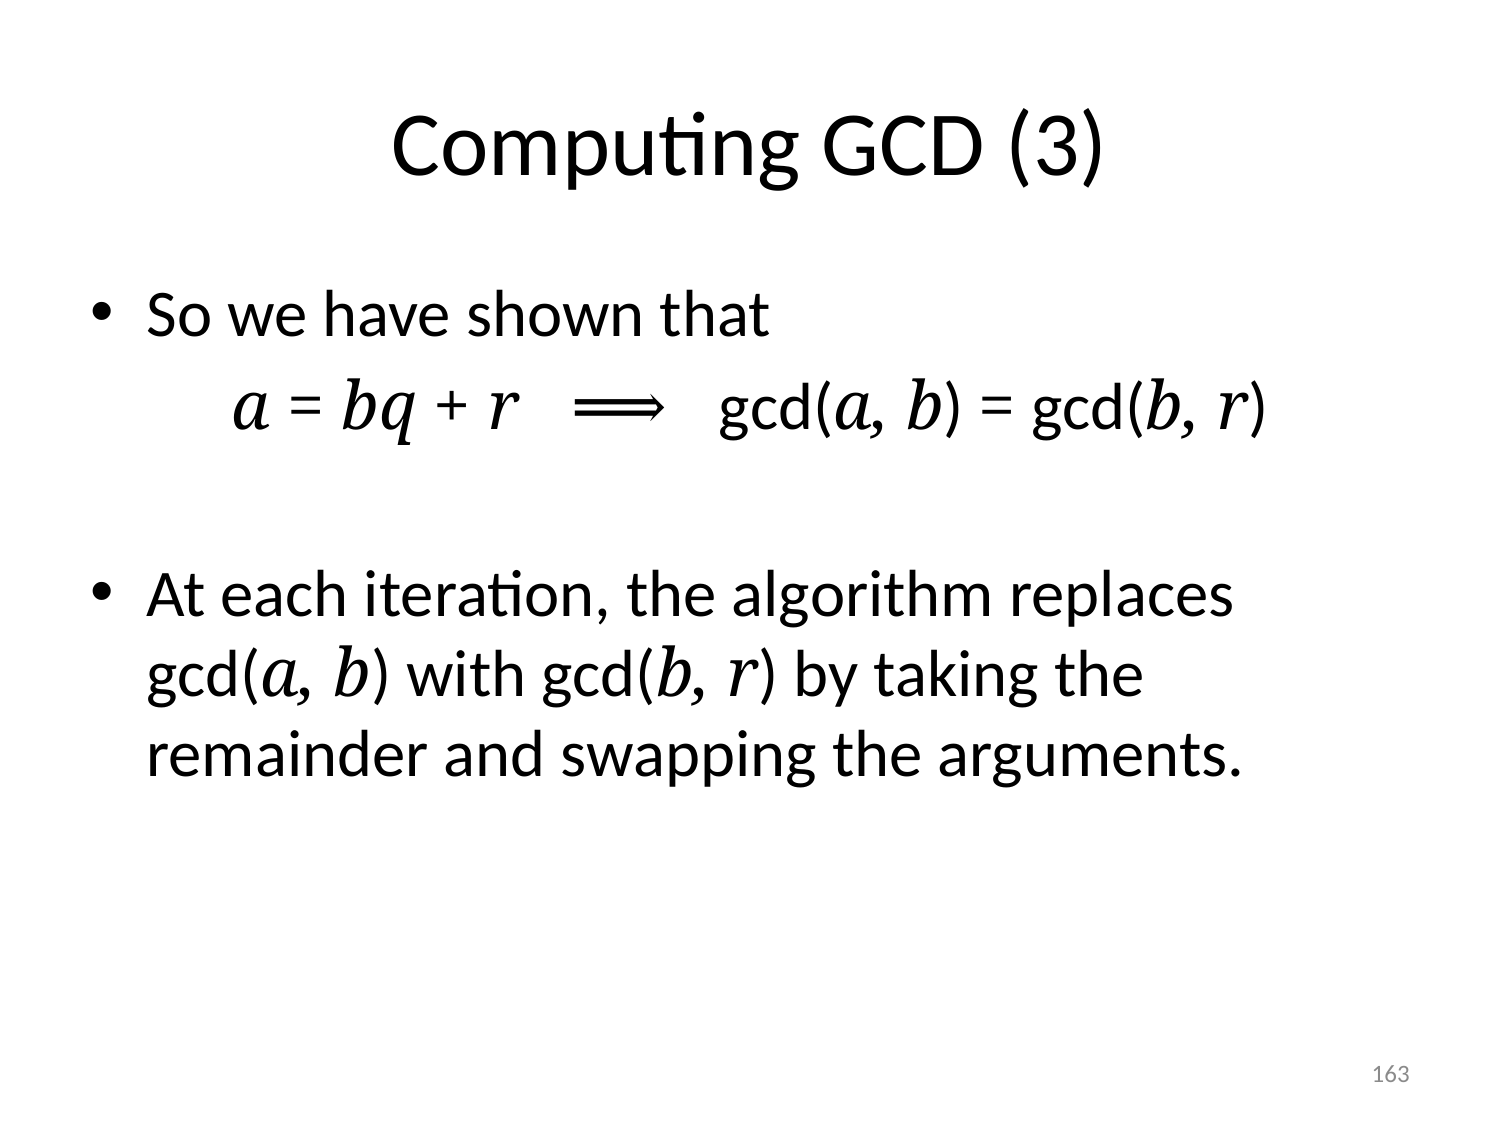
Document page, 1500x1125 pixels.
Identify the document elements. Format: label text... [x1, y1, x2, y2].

list So we have shown that a = bq + r ⟹ gcd(a, b) = gcd(b, r) At each iteration, the algorithm replaces gcd(a, b) with gcd(b, r) by taking the remainder and swapping the arguments. [75, 262, 1425, 1005]
title Computing GCD (3) [75, 45, 1425, 233]
slide_number 163 [1074, 1042, 1425, 1103]
